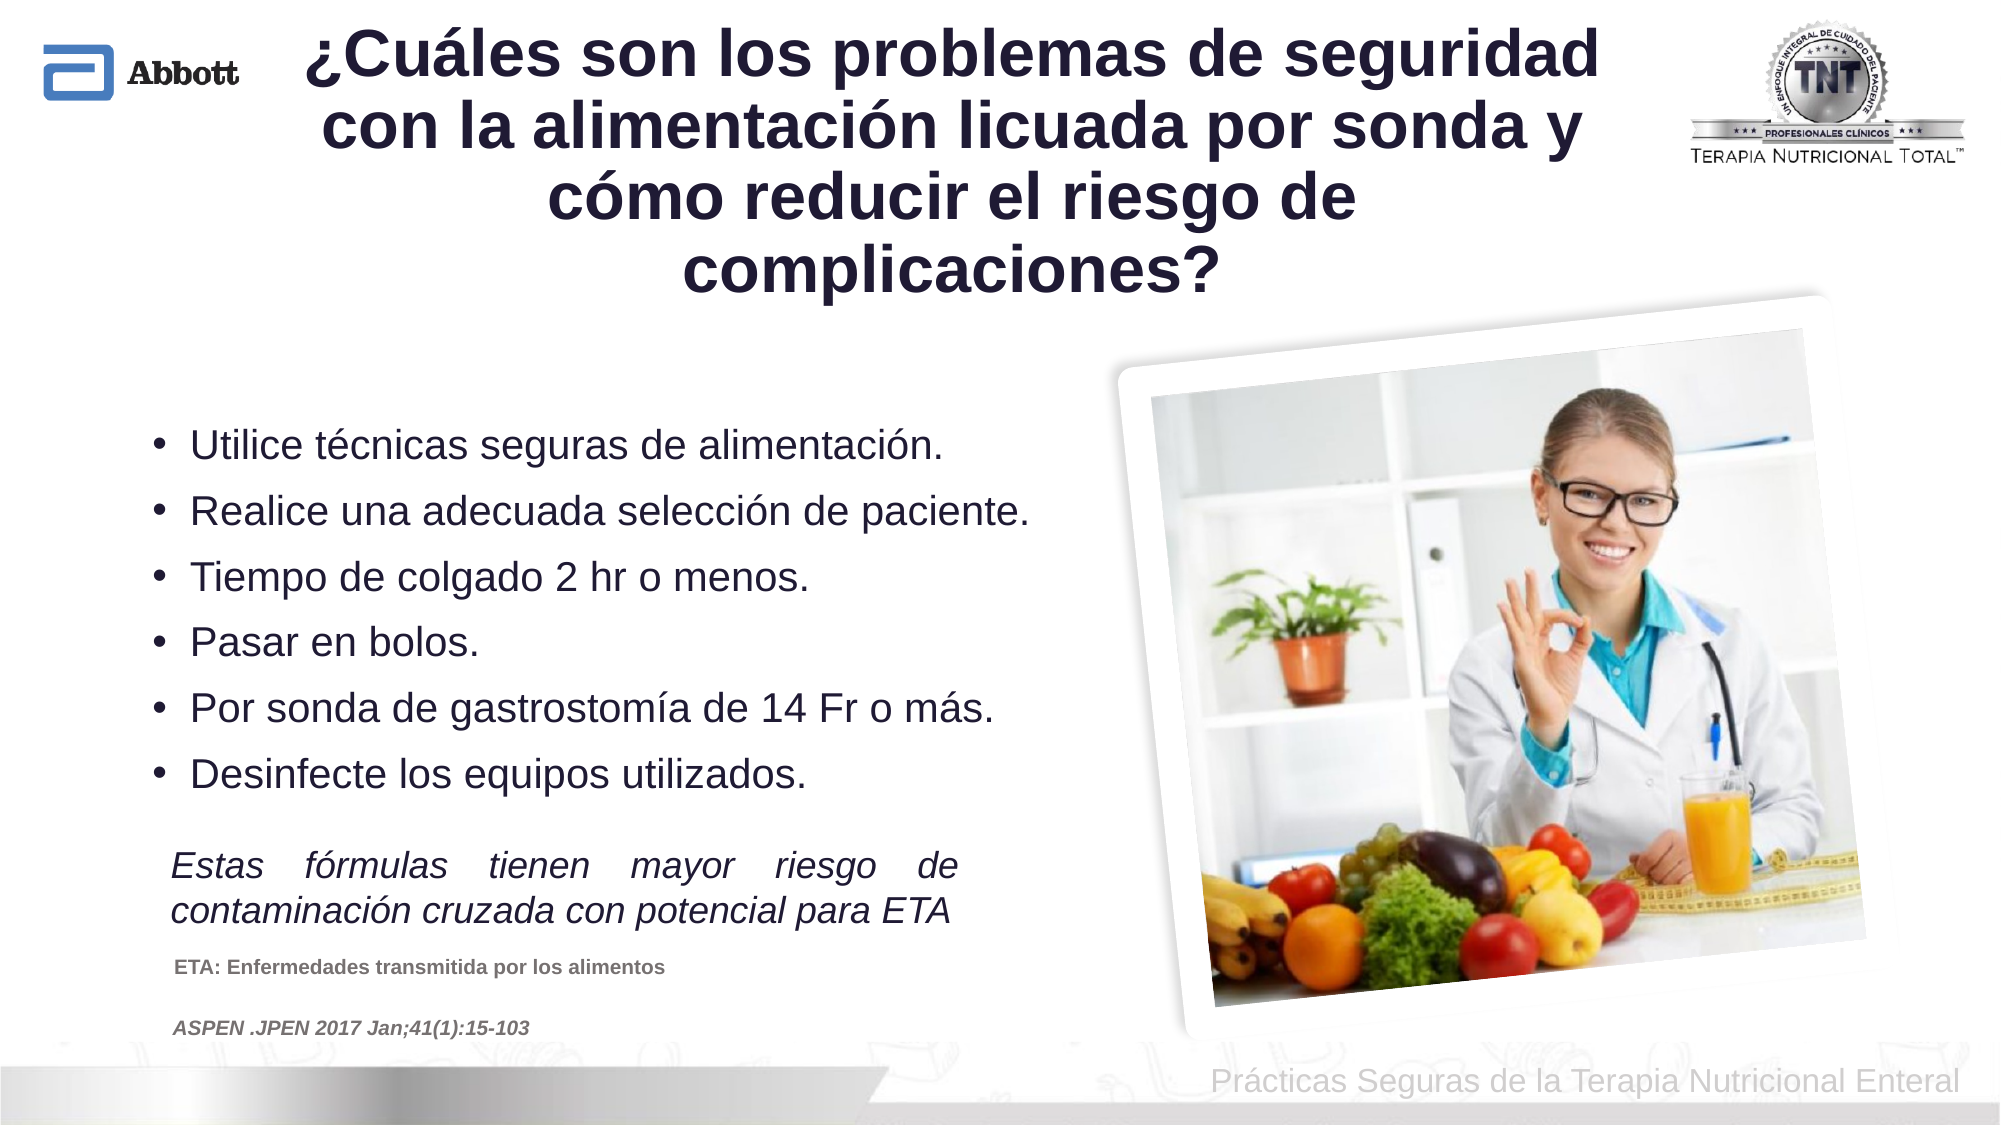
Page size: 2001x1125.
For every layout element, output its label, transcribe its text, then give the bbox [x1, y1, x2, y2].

text_box Estas fórmulas tienen mayor riesgo de contaminación cruzada con potencial para ETA [155, 833, 974, 938]
picture [0, 0, 2001, 1125]
text_box ASPEN .JPEN 2017 Jan;41(1):15-103 [157, 1006, 545, 1047]
list Utilice técnicas seguras de alimentación. Realice una adecuada selección de paciente. Tiempo de colgado 2 hr o menos. Pasar en bolos. Por sonda de gastrostomía de 14 Fr o más. Desinfecte los equipos utilizados. [137, 415, 1061, 827]
title ¿Cuáles son los problemas de seguridad con la alimentación licuada por sonda y cómo reducir el riesgo de complicaciones? [253, 49, 1653, 276]
text_box ETA: Enfermedades transmitida por los alimentos [159, 946, 687, 986]
